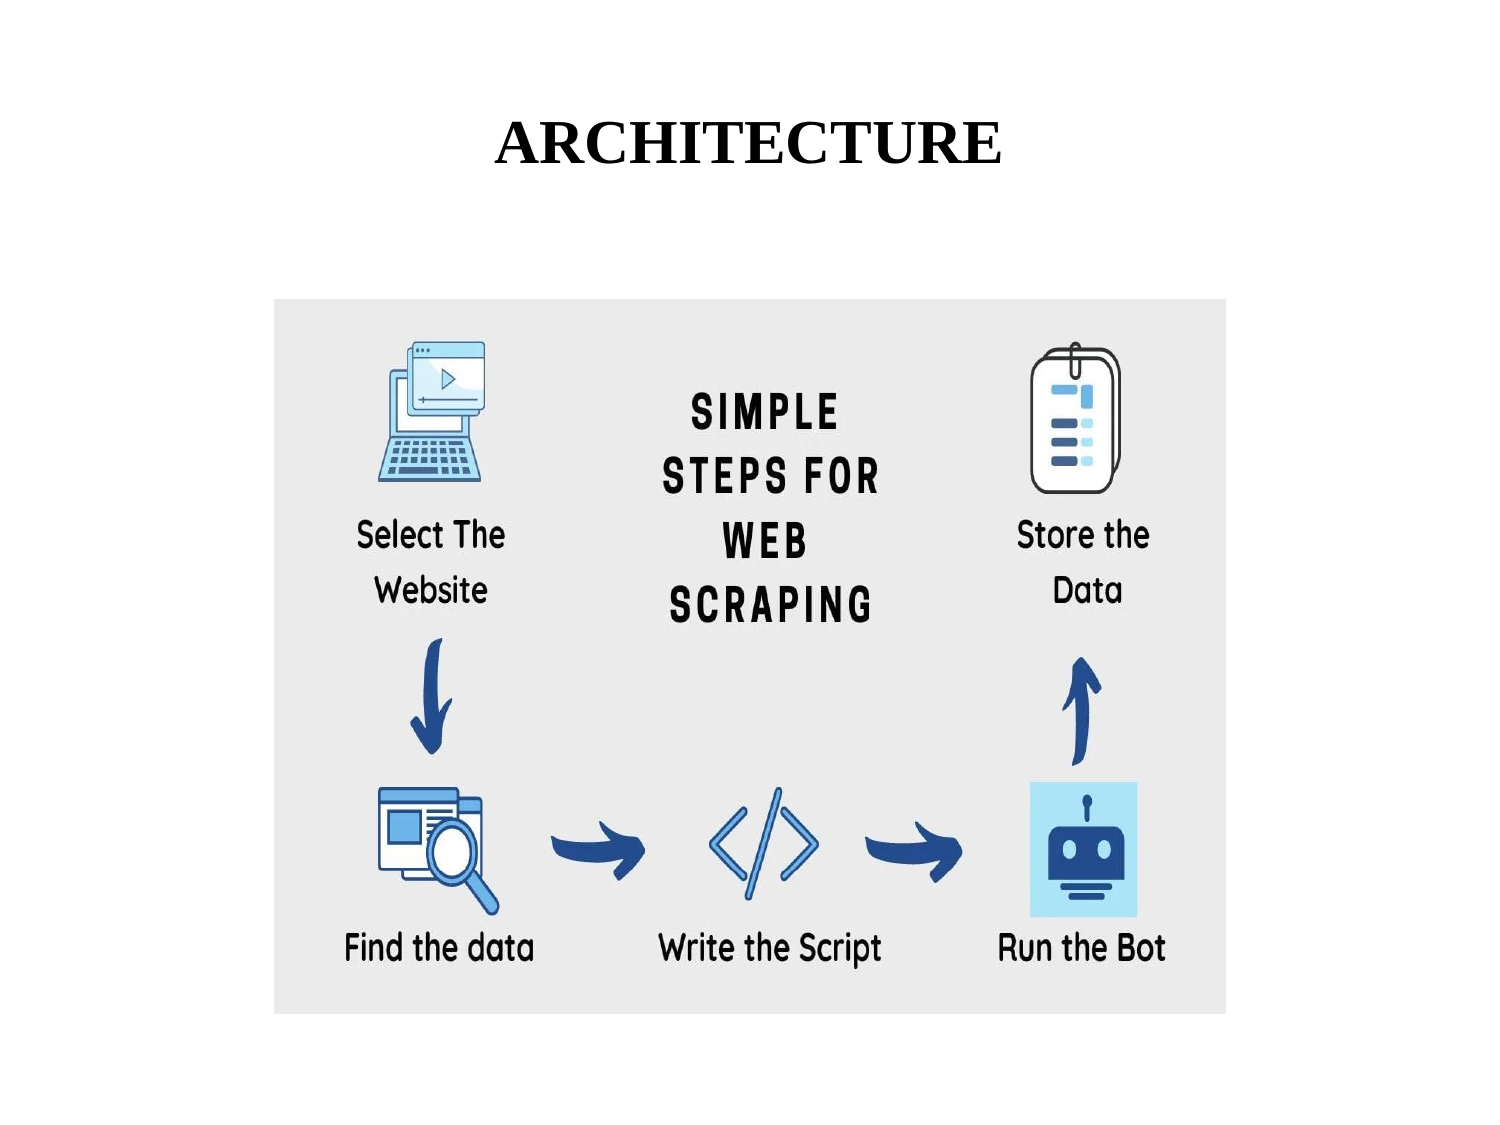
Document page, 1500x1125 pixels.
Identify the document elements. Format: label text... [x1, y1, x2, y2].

title ARCHITECTURE [75, 45, 1425, 233]
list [273, 299, 1227, 1014]
